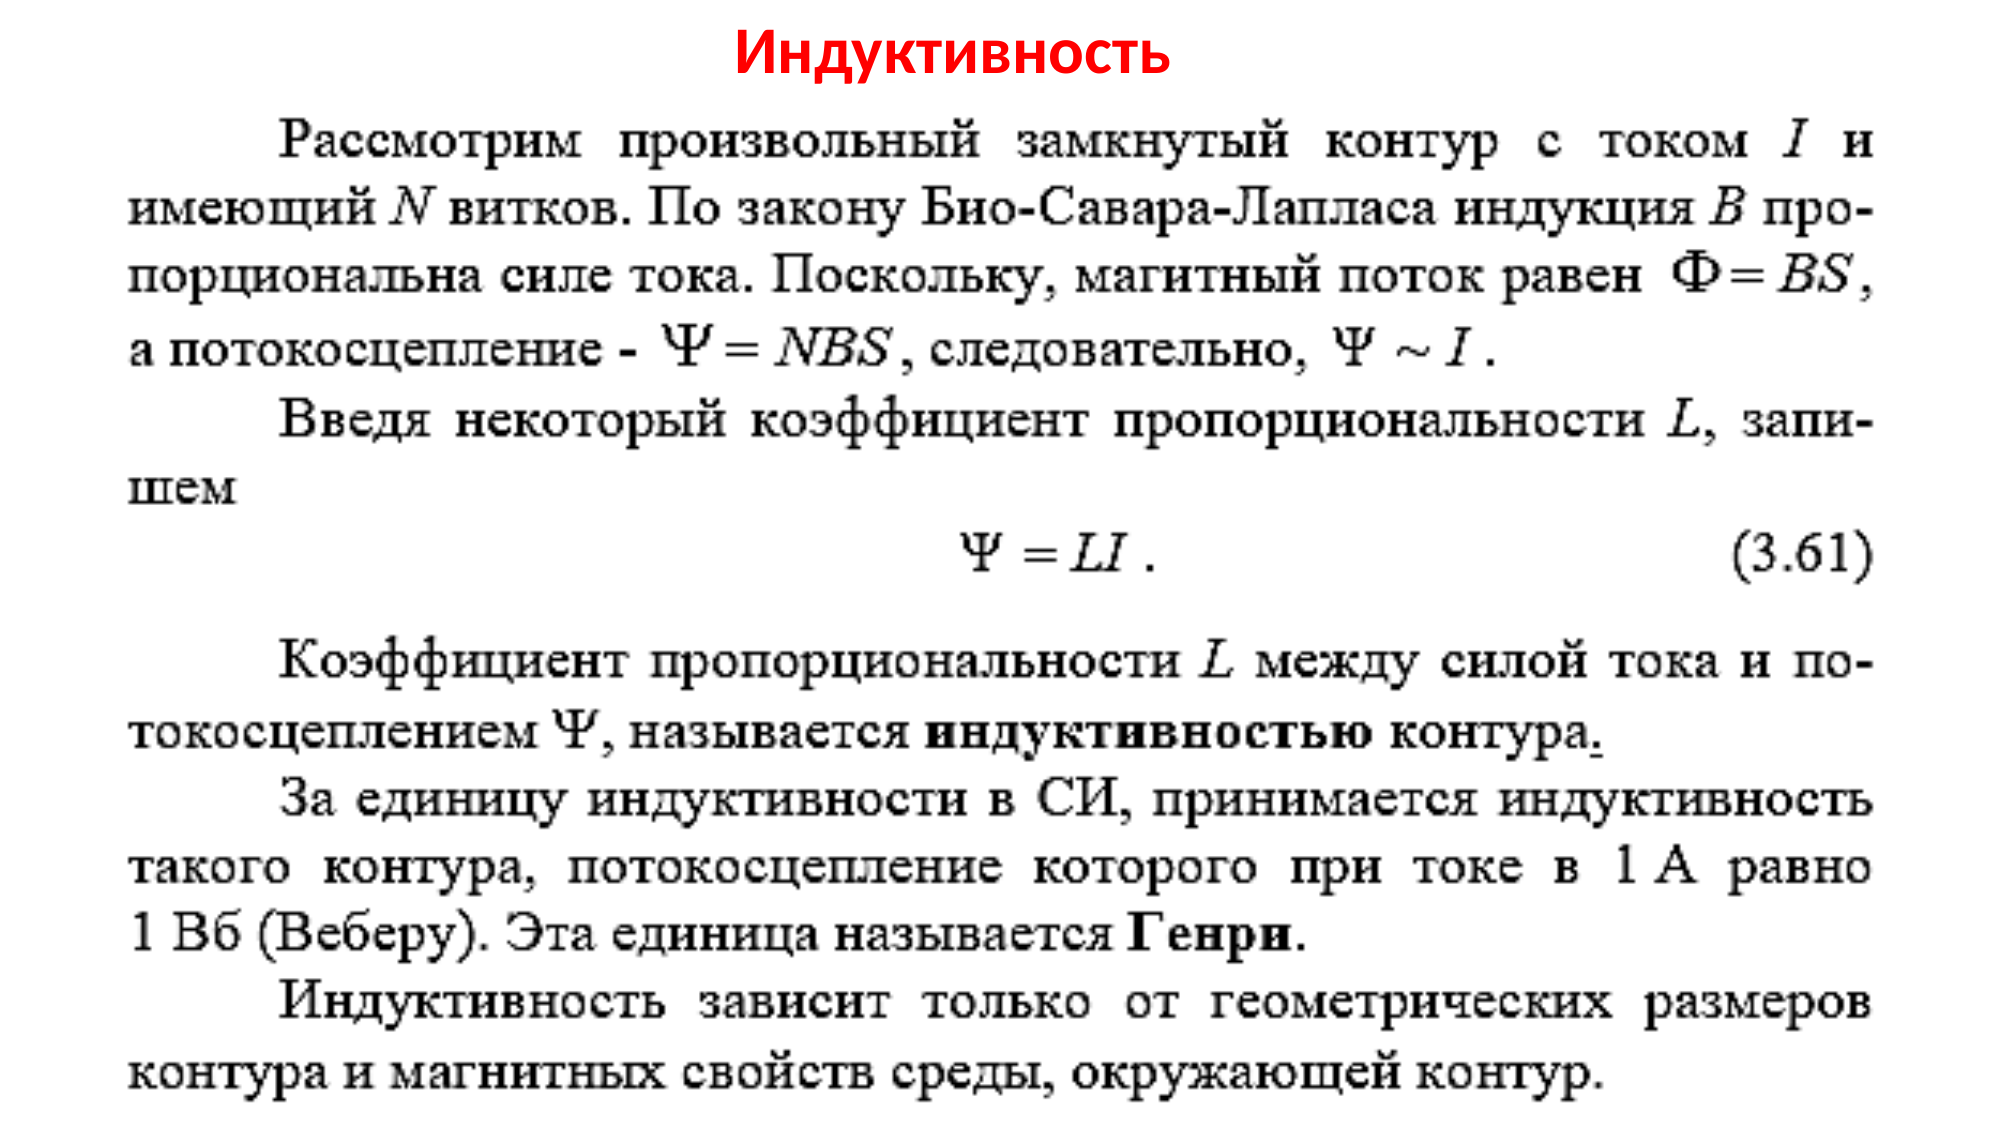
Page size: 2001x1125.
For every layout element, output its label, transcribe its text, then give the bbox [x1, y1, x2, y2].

text_box Индуктивность [719, 0, 1227, 95]
picture [107, 110, 1893, 1112]
